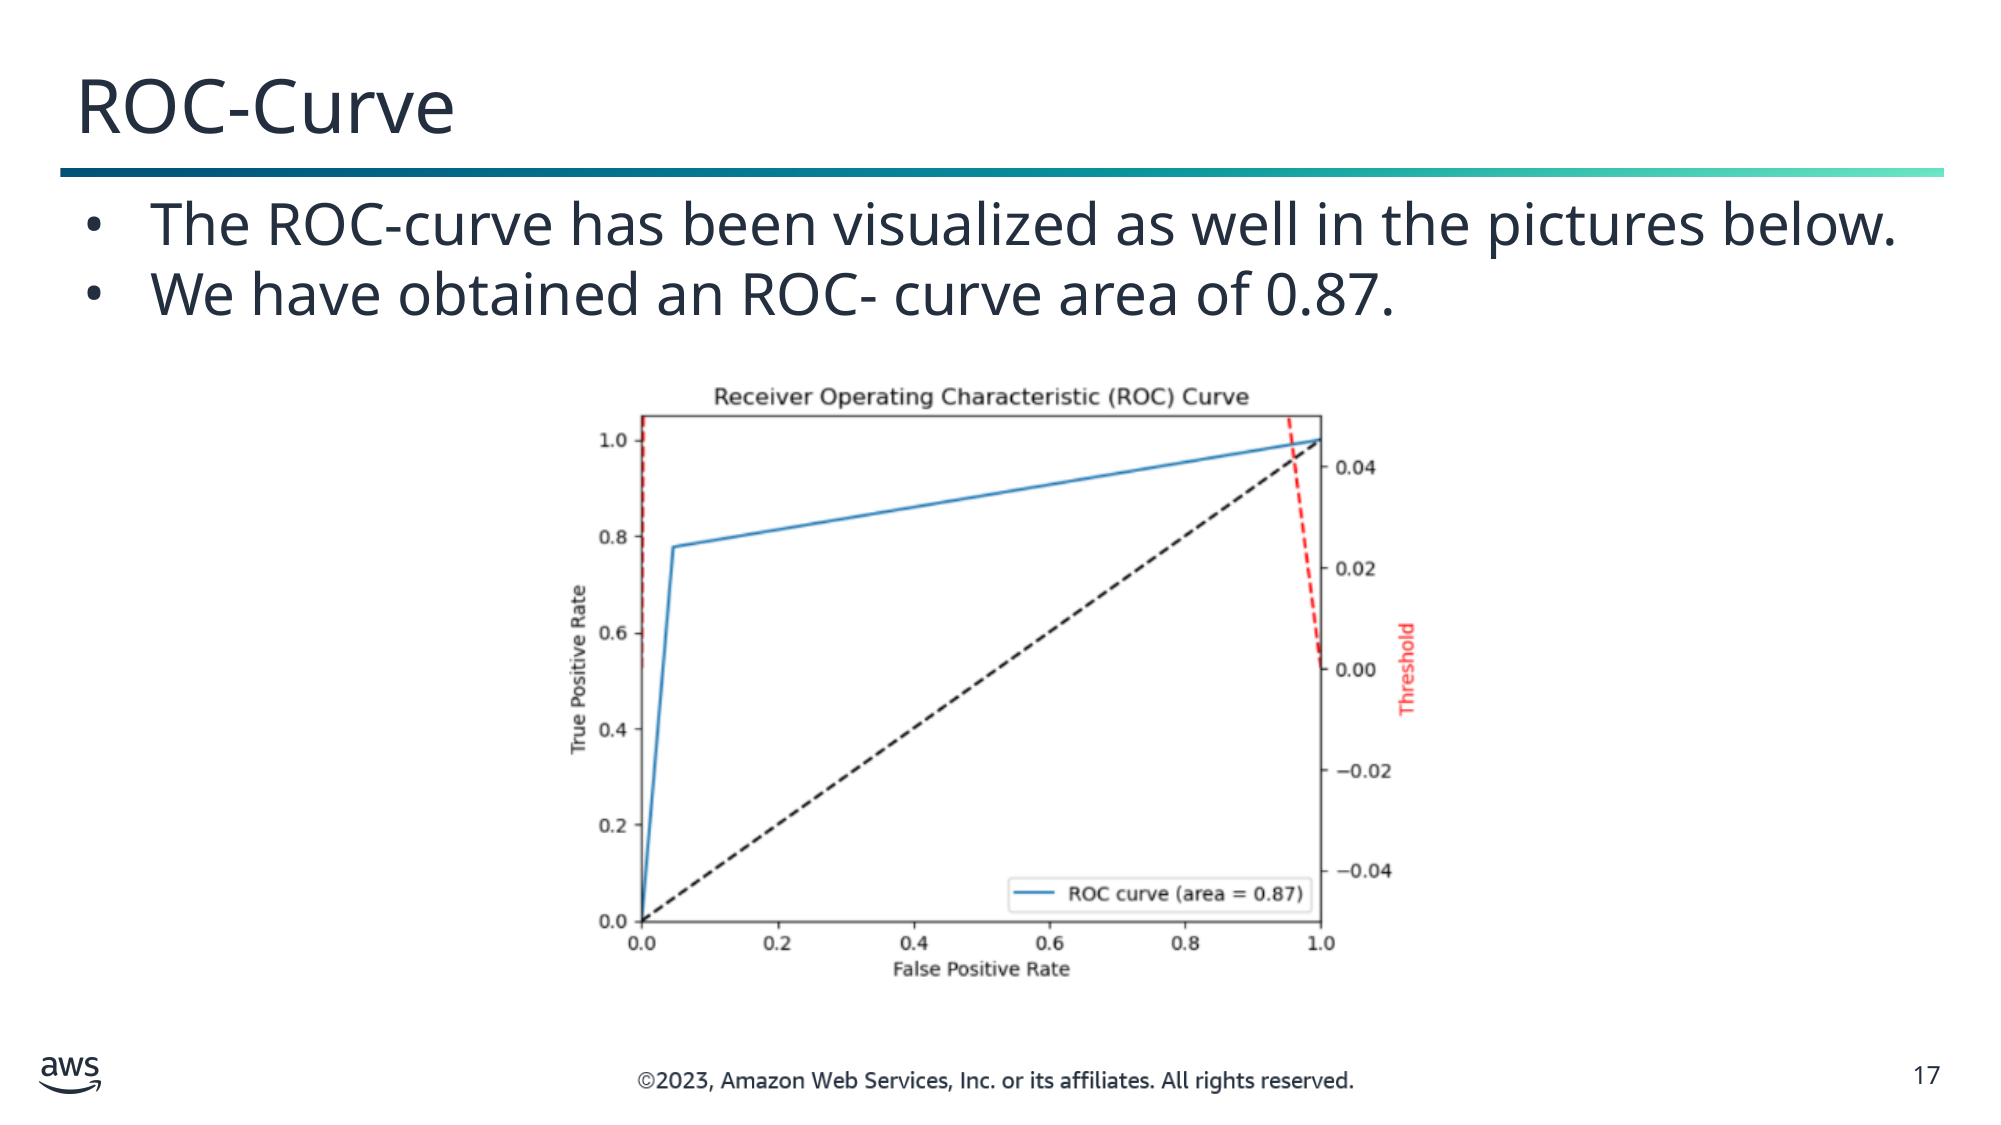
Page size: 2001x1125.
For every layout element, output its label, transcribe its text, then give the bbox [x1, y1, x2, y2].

picture [543, 385, 1457, 1006]
picture [681, 168, 1944, 177]
slide_number 17 [1861, 1057, 1941, 1095]
picture [621, 1057, 1378, 1109]
picture [39, 1057, 101, 1094]
title ROC-Curve [60, 49, 1941, 170]
list The ROC-curve has been visualized as well in the pictures below. We have obtained an ROC- curve area of 0.87. [60, 179, 1941, 1055]
